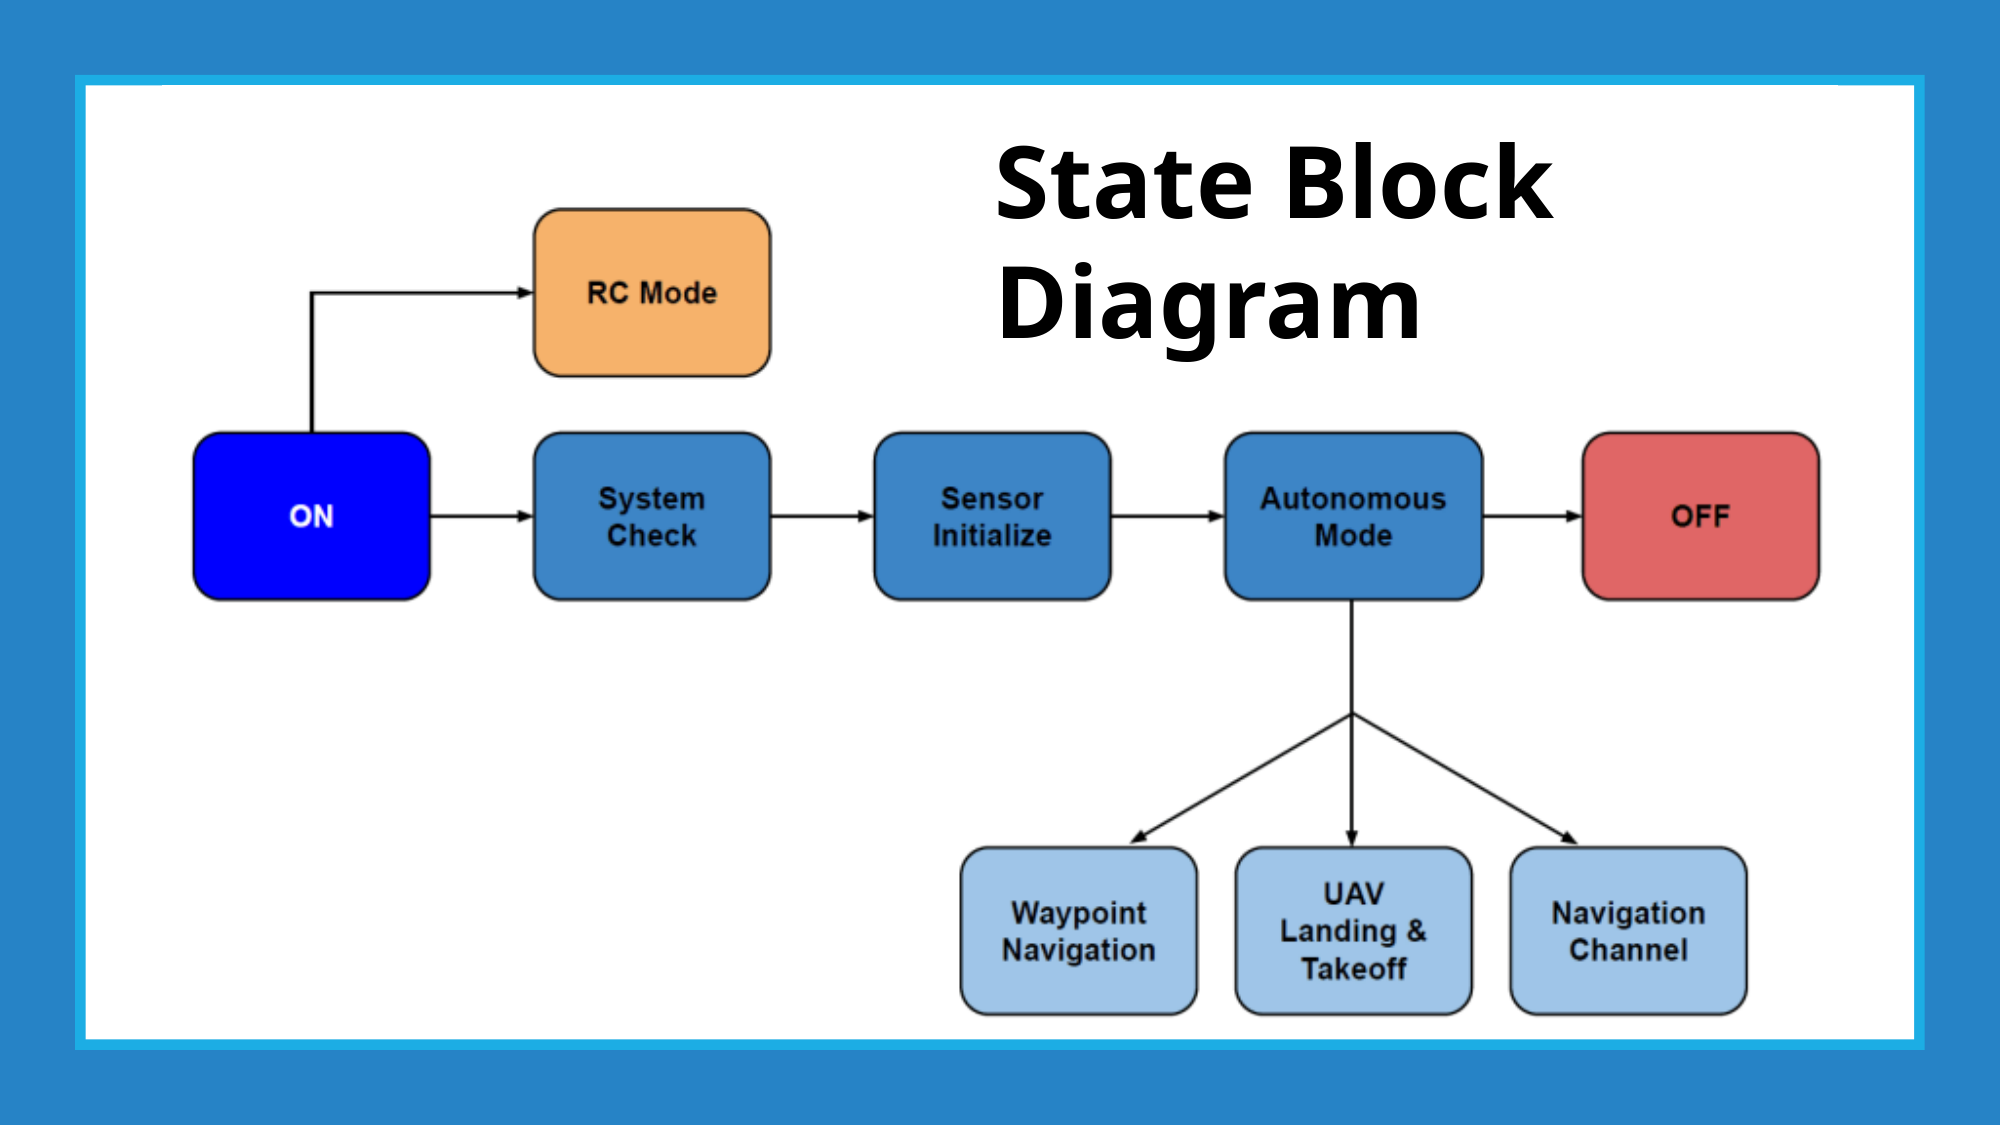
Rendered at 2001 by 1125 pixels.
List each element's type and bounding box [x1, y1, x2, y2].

text_box [84, 84, 1916, 1041]
text_box [74, 74, 1926, 1051]
picture [161, 84, 1838, 1029]
text_box [0, 0, 2000, 1125]
